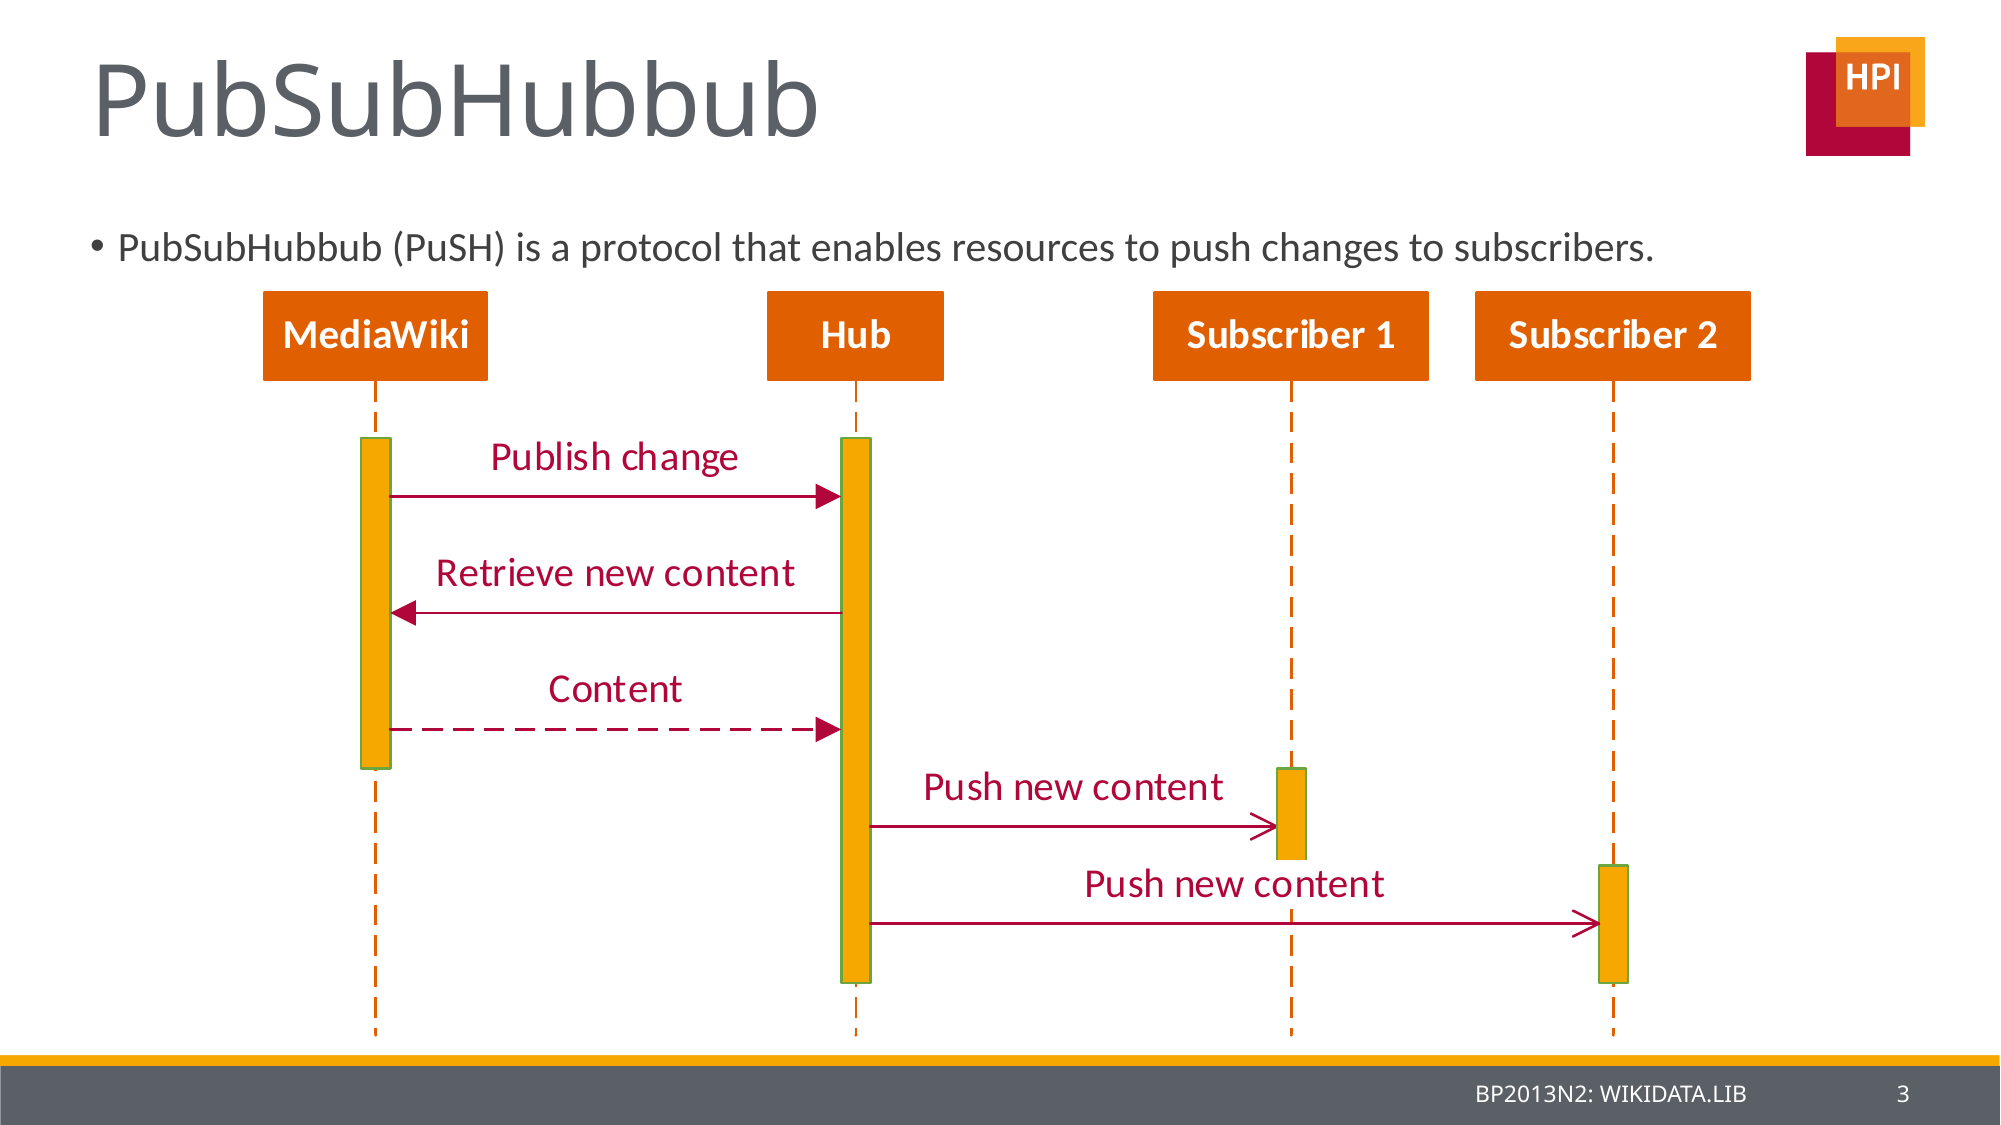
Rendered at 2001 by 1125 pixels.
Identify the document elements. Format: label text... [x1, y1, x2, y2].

list PubSubHubbub (PuSH) is a protocol that enables resources to push changes to subscribers. [75, 217, 1925, 997]
title PubSubHubbub [75, 0, 1732, 165]
footer BP2013N2: WIKIDATA.LIB [238, 1065, 1763, 1125]
picture [257, 286, 1753, 1038]
slide_number 3 [1768, 1065, 1926, 1125]
picture [1806, 37, 1925, 156]
